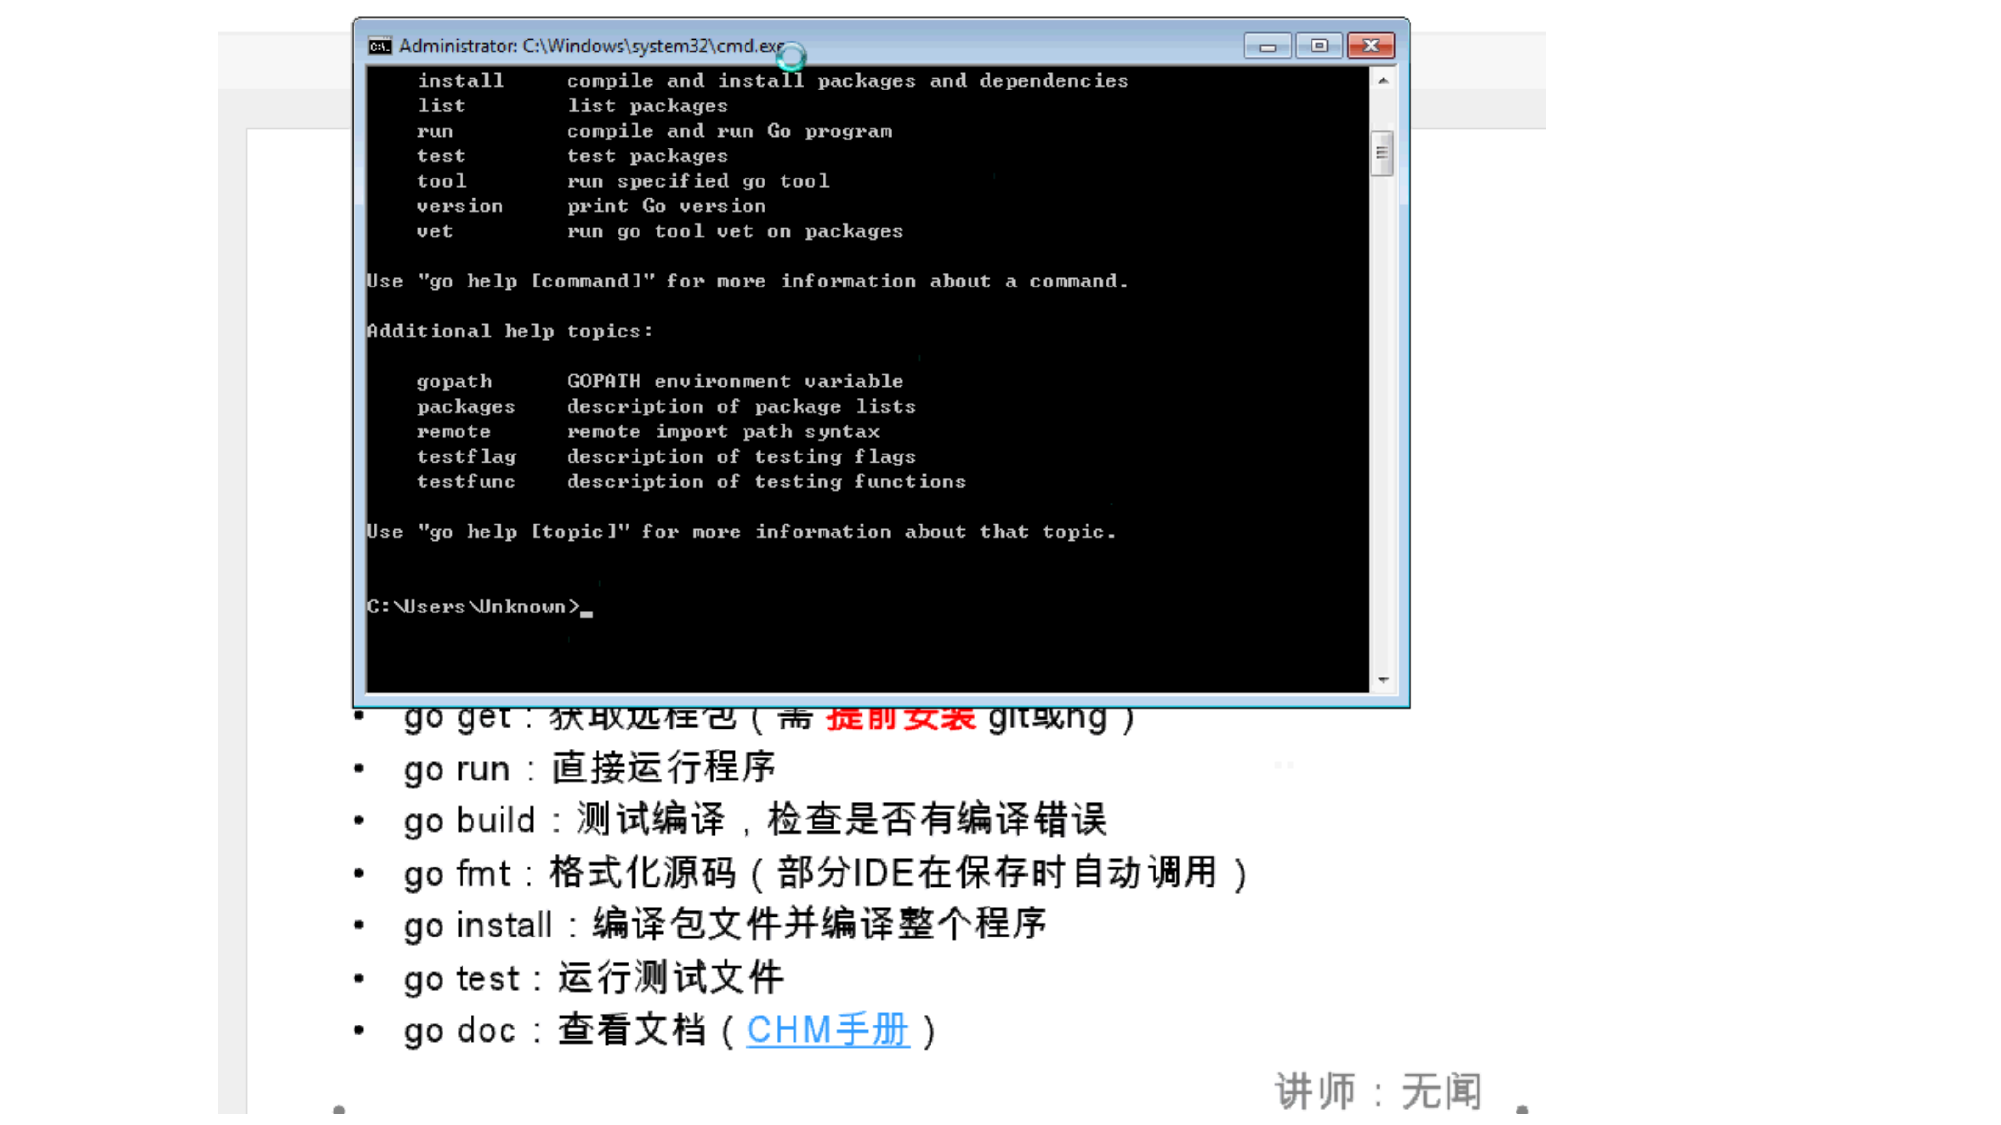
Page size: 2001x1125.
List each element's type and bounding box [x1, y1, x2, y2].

list [218, 1, 1546, 1114]
